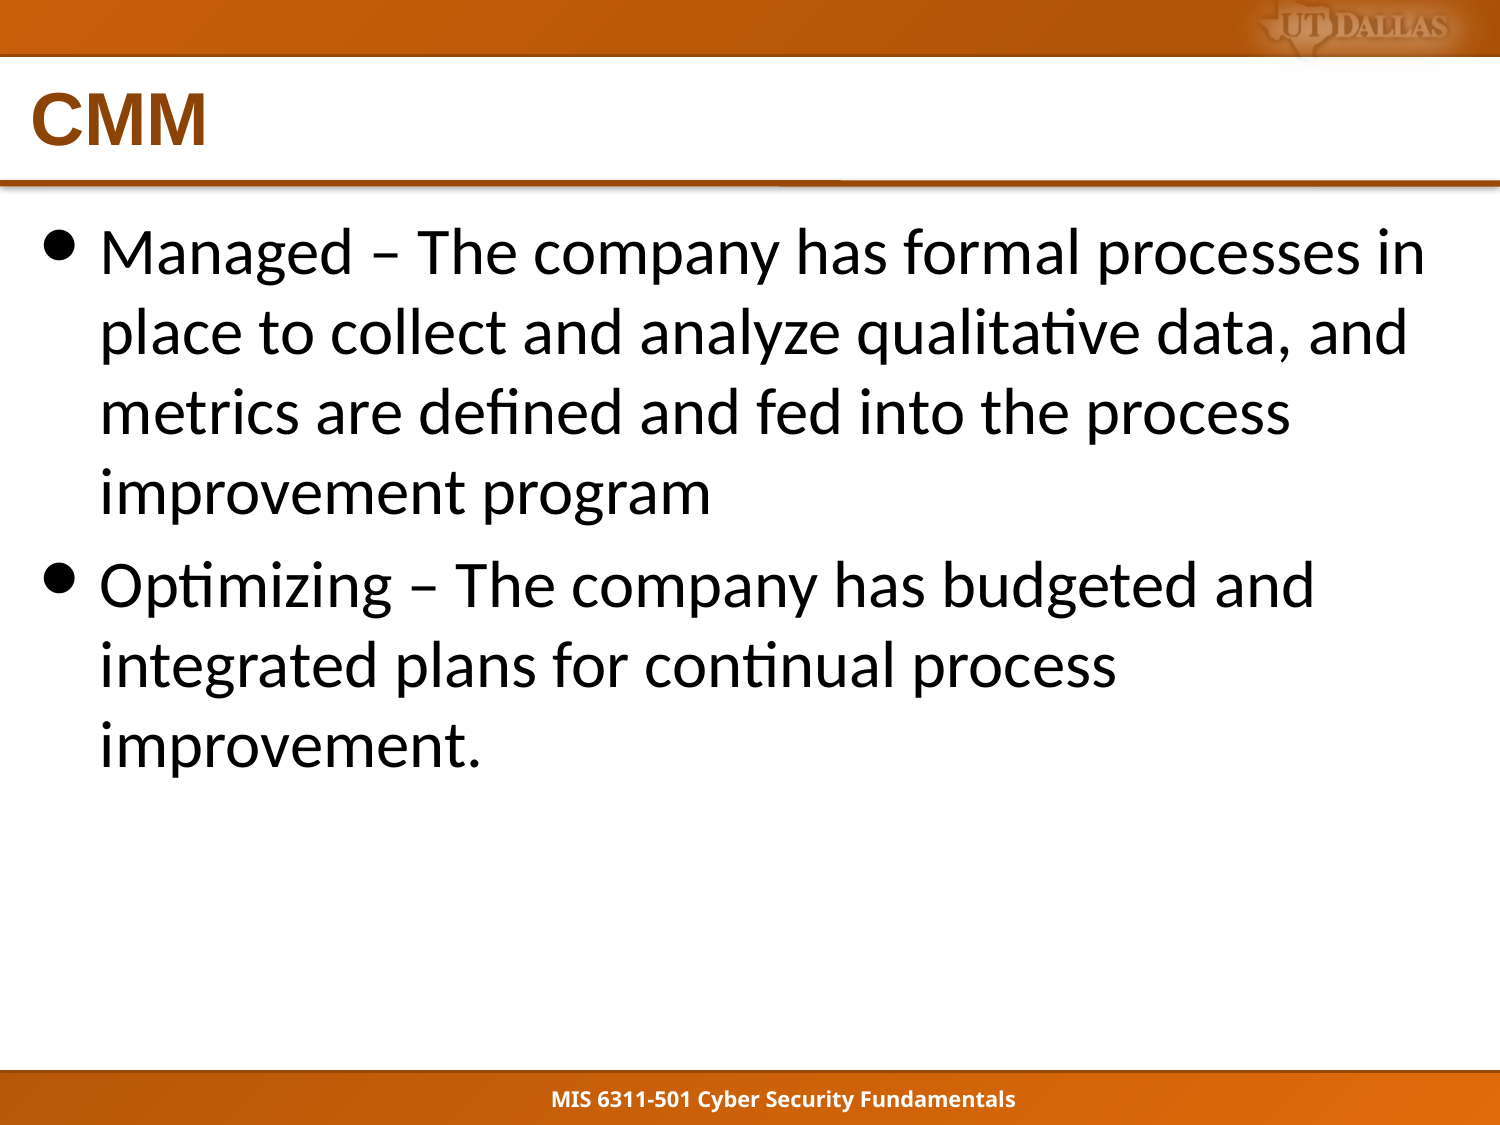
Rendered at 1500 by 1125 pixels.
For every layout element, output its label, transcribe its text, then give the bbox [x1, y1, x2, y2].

list Managed – The company has formal processes in place to collect and analyze qualitative data, and metrics are defined and fed into the process improvement program Optimizing – The company has budgeted and integrated plans for continual process improvement. [24, 199, 1500, 1077]
title CMM [0, 64, 1500, 178]
picture [1218, 0, 1500, 64]
